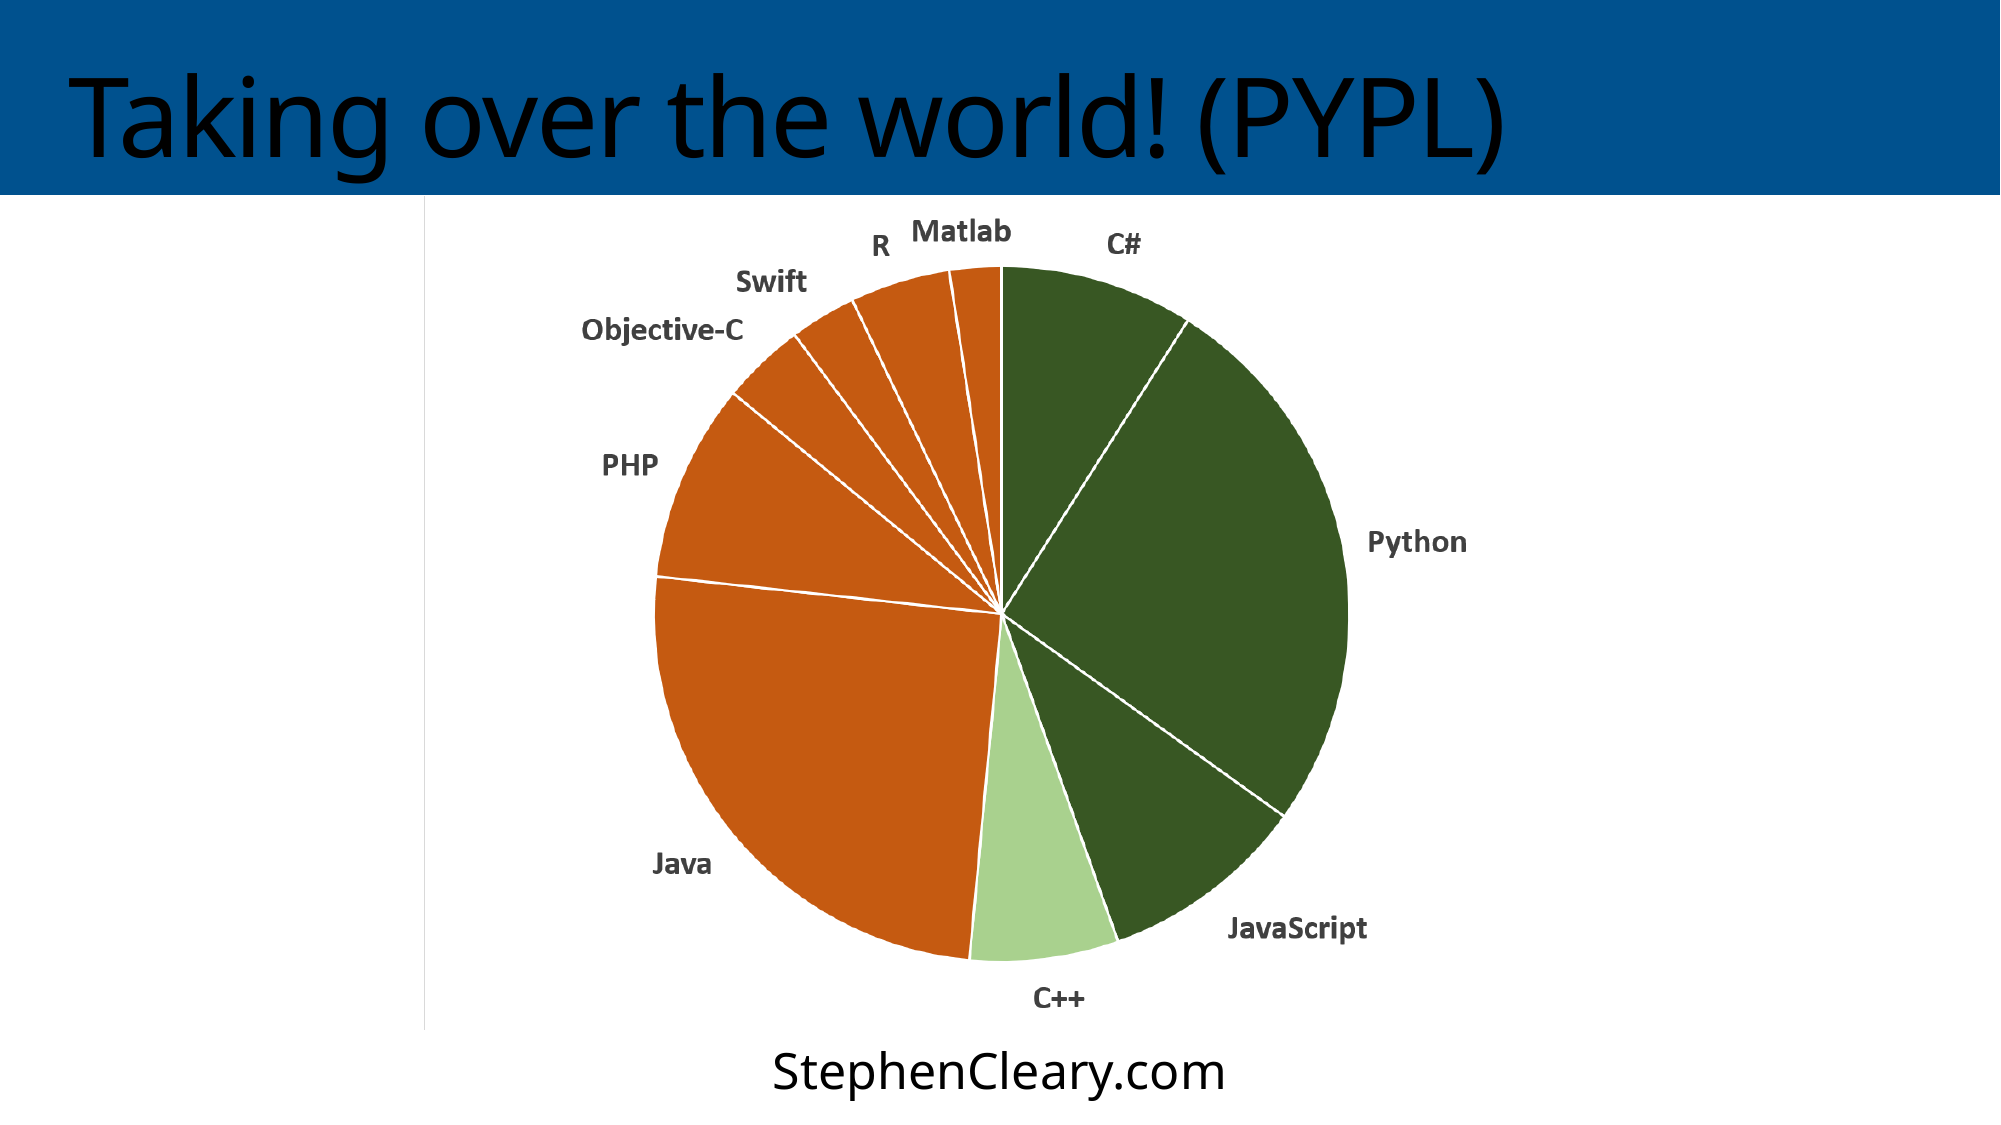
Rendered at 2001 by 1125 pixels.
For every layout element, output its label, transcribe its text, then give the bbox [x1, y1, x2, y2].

title Taking over the world! (PYPL) [44, 47, 1957, 196]
picture [424, 196, 1576, 1030]
